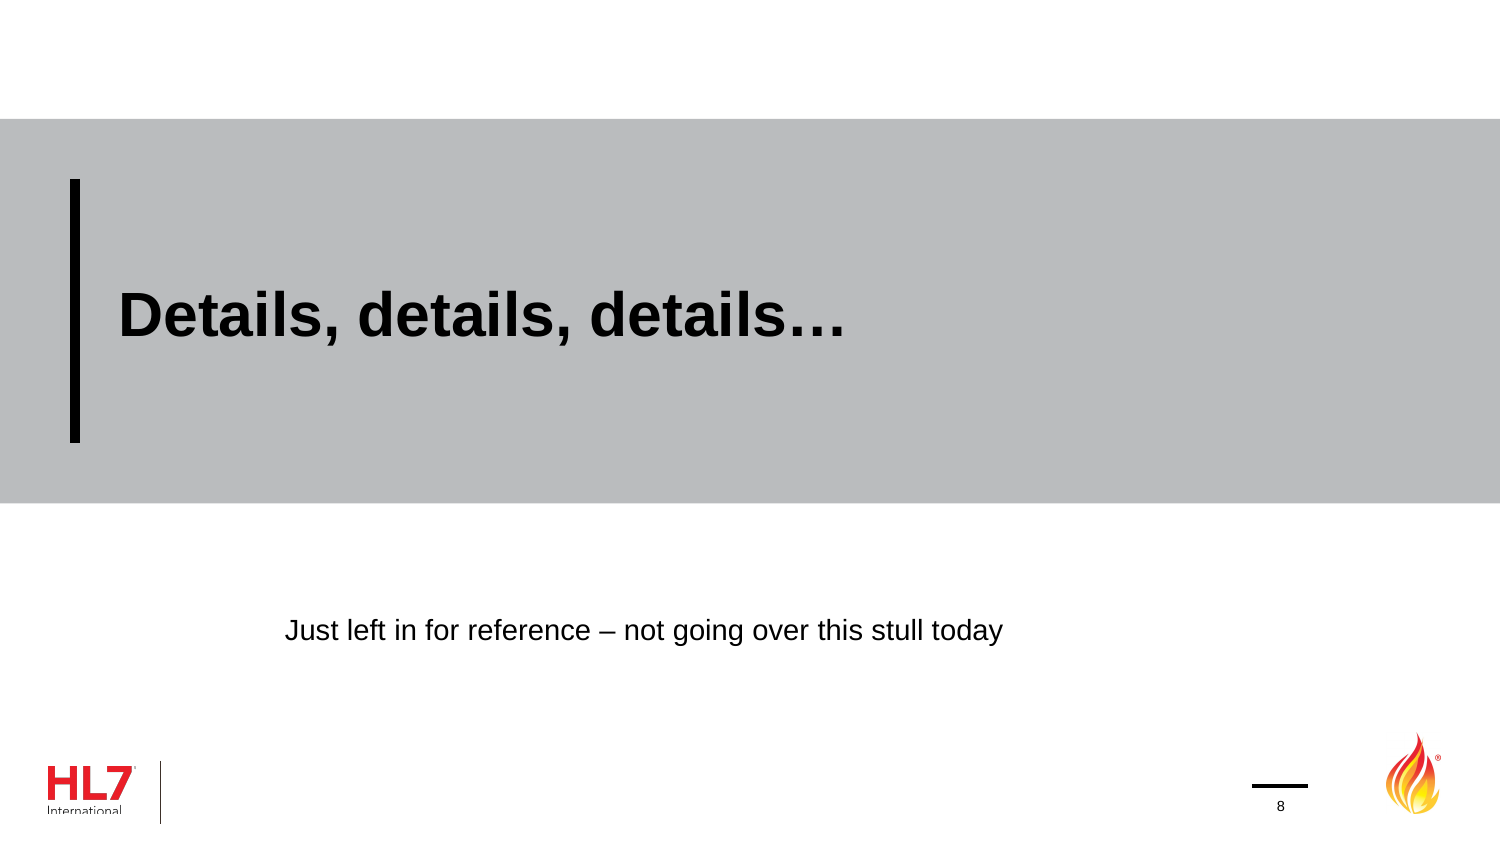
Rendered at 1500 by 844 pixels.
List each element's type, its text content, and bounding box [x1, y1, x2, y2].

title Details, details, details… [118, 144, 1441, 478]
text_box Just left in for reference – not going over this stull today [269, 603, 1020, 654]
picture [1386, 732, 1441, 814]
picture [48, 766, 136, 814]
slide_number 8 [1258, 786, 1304, 814]
